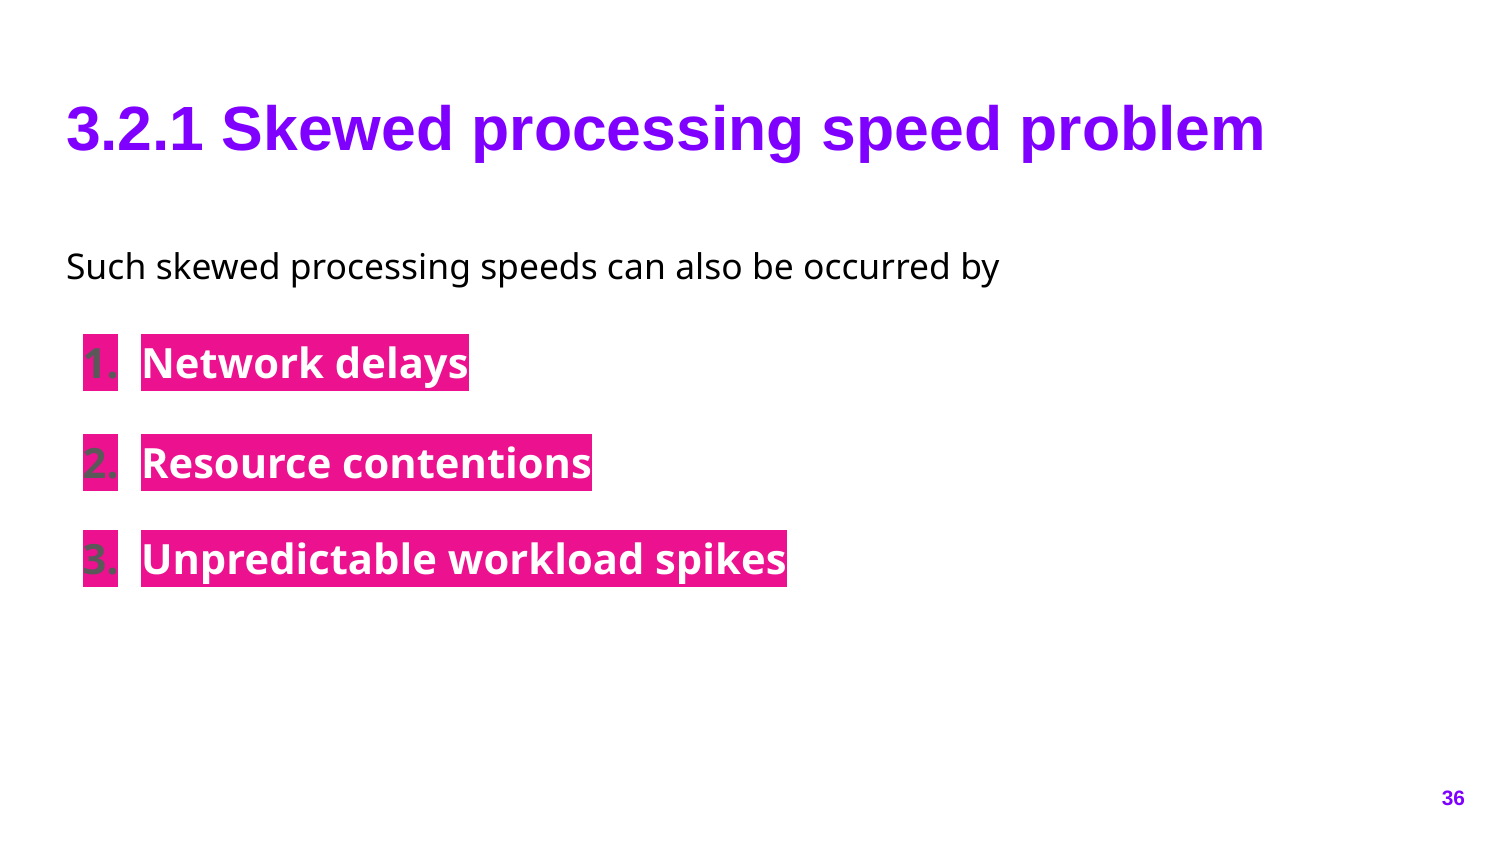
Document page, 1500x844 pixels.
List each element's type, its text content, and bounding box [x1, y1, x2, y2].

slide_number ‹#› [1389, 764, 1480, 830]
title 3.2.1 Skewed processing speed problem [51, 72, 1500, 167]
text_box Such skewed processing speeds can also be occurred by Network delays Resource contentions Unpredictable workload spikes [51, 208, 1250, 598]
